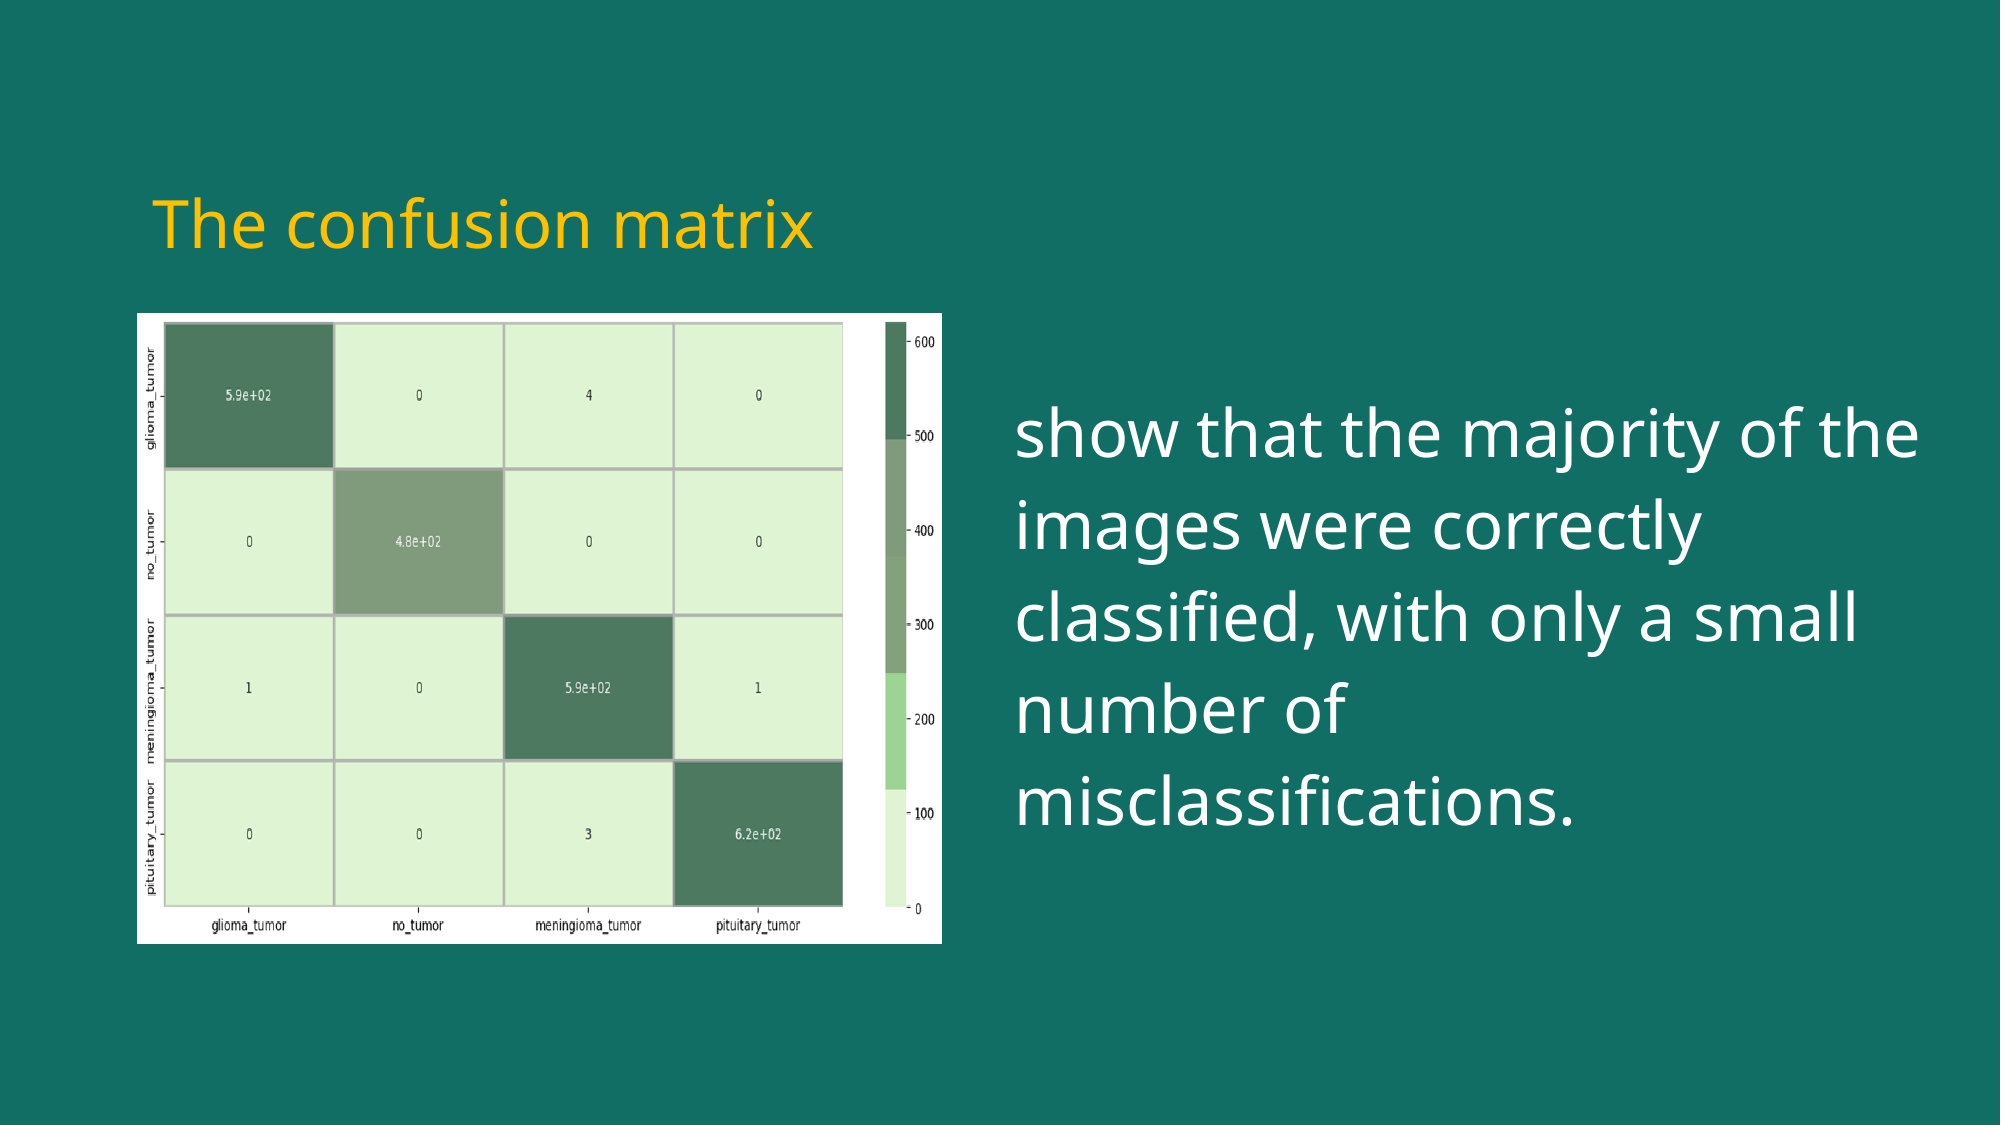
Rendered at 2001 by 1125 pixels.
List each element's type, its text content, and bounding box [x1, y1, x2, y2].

picture [136, 313, 942, 944]
text_box show that the majority of the images were correctly classified, with only a small number of misclassifications. [999, 364, 1940, 834]
title The confusion matrix [137, 59, 1863, 278]
text_box 02 [942, 425, 949, 832]
